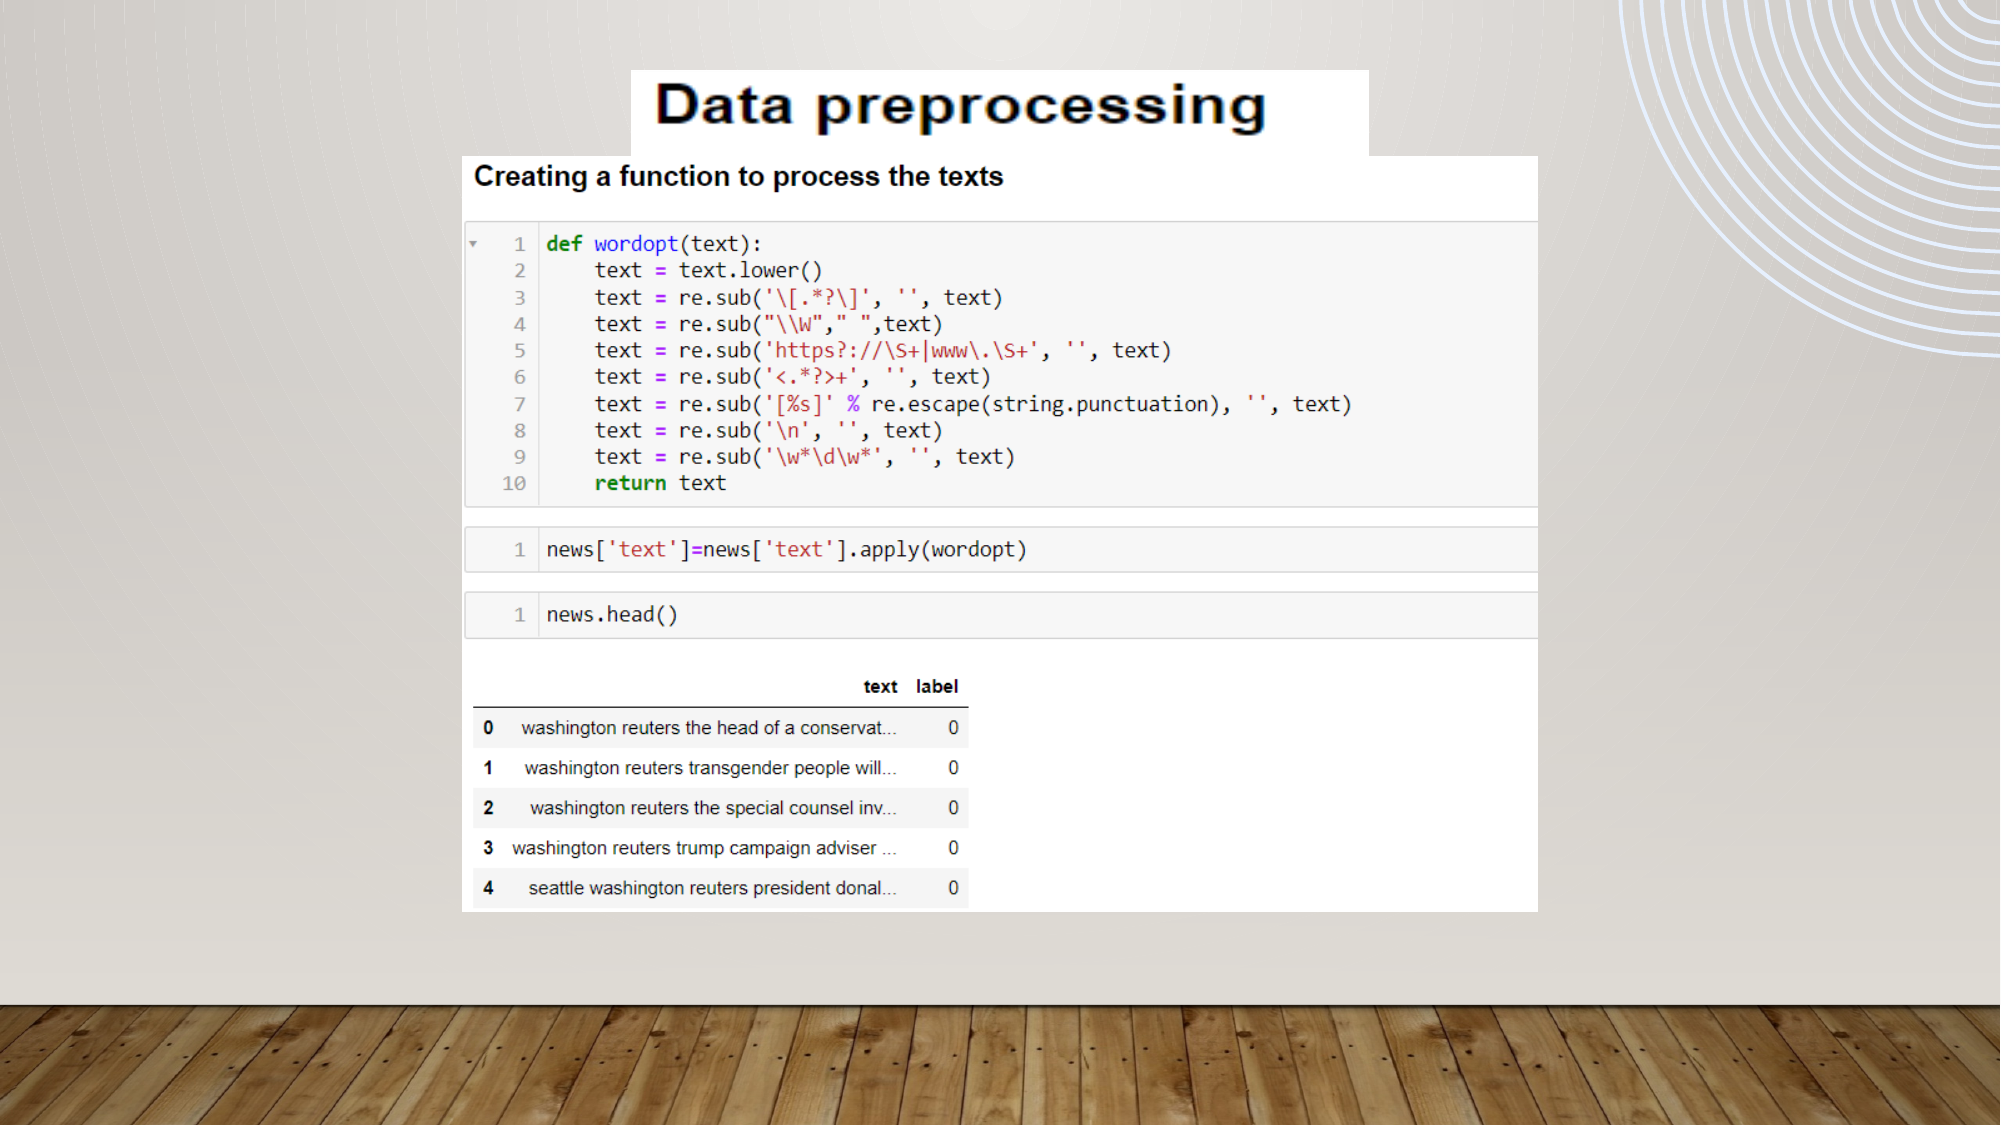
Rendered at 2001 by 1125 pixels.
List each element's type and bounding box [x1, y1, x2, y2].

picture [0, 1005, 2000, 1125]
picture [462, 70, 1538, 912]
